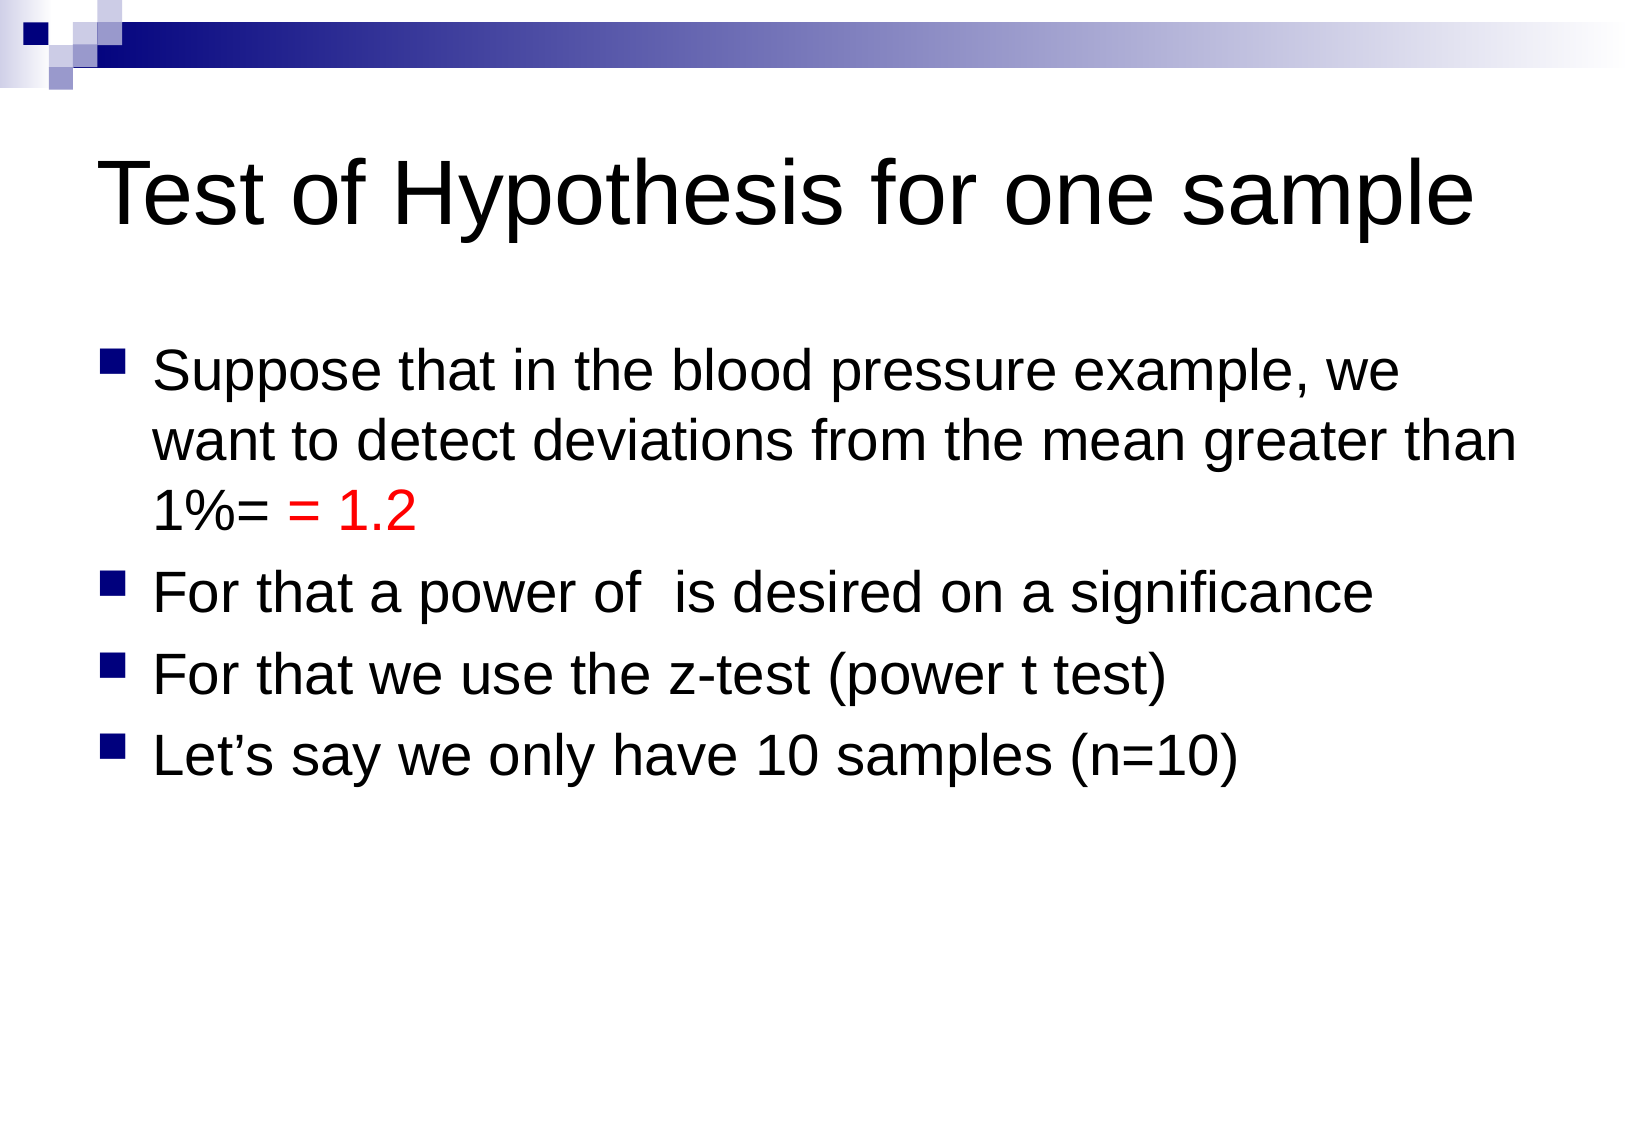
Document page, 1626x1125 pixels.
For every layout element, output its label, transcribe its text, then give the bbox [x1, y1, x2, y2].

title Test of Hypothesis for one sample [81, 75, 1544, 300]
